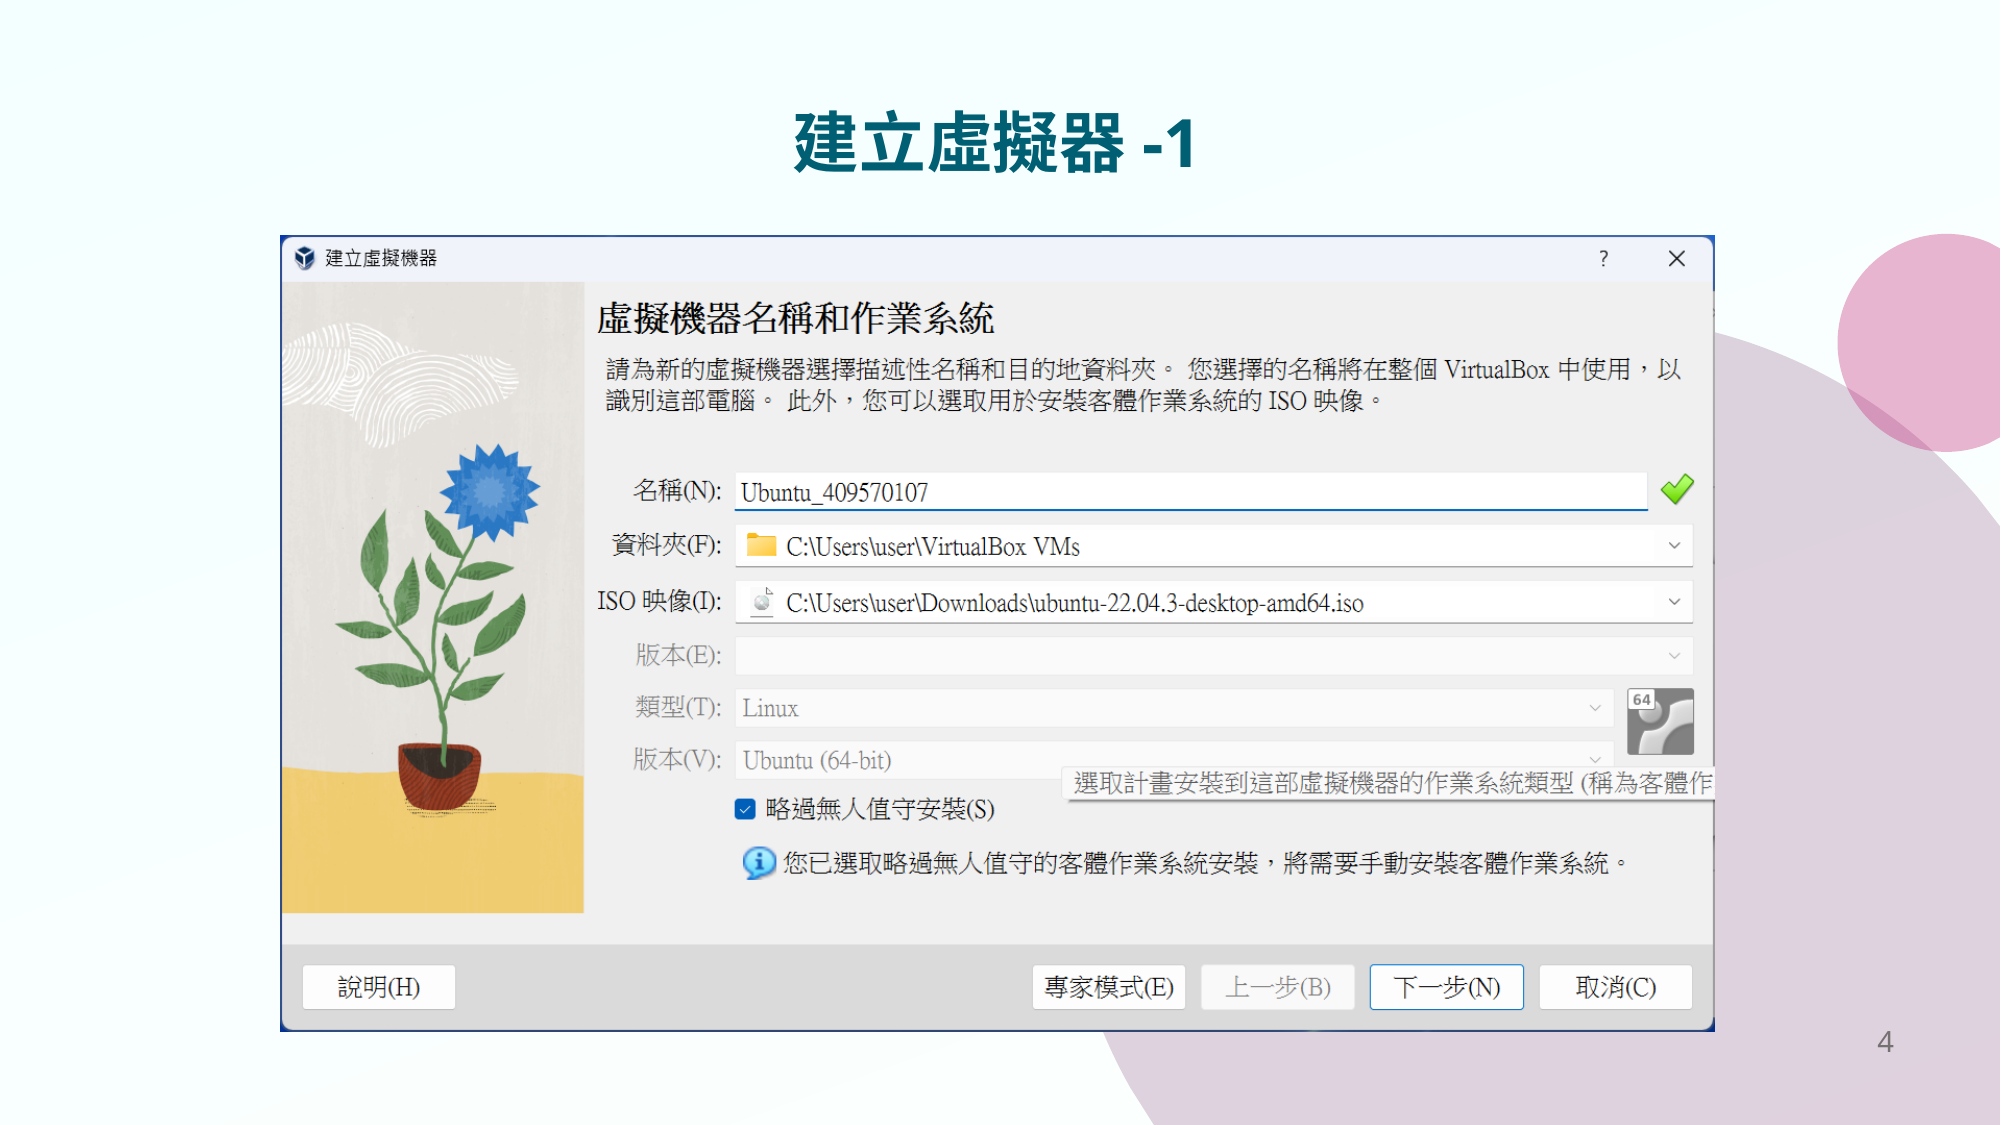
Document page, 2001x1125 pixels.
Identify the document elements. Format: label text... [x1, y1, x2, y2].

text_box 4 [1459, 1016, 1909, 1076]
picture [280, 235, 1715, 1032]
title 建立虛擬器-1 [85, 93, 1910, 198]
